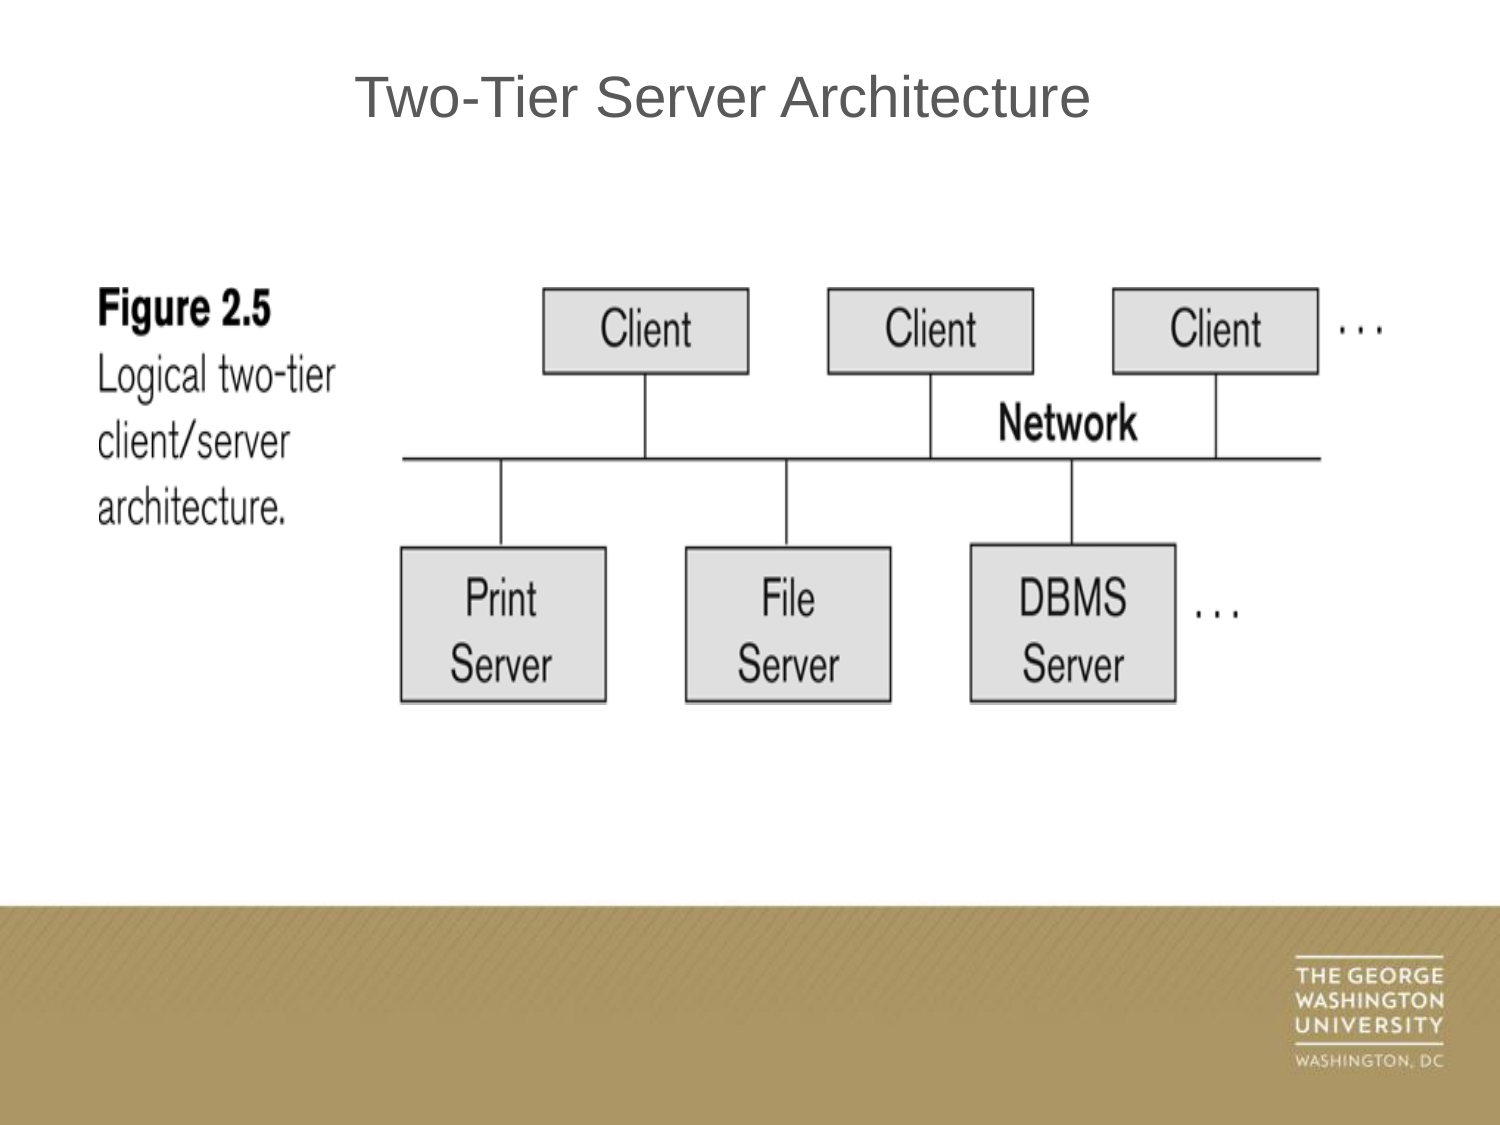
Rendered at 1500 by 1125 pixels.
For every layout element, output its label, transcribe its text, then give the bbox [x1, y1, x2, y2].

title Two-Tier Server Architecture [172, 51, 1275, 160]
picture [0, 0, 1500, 1125]
